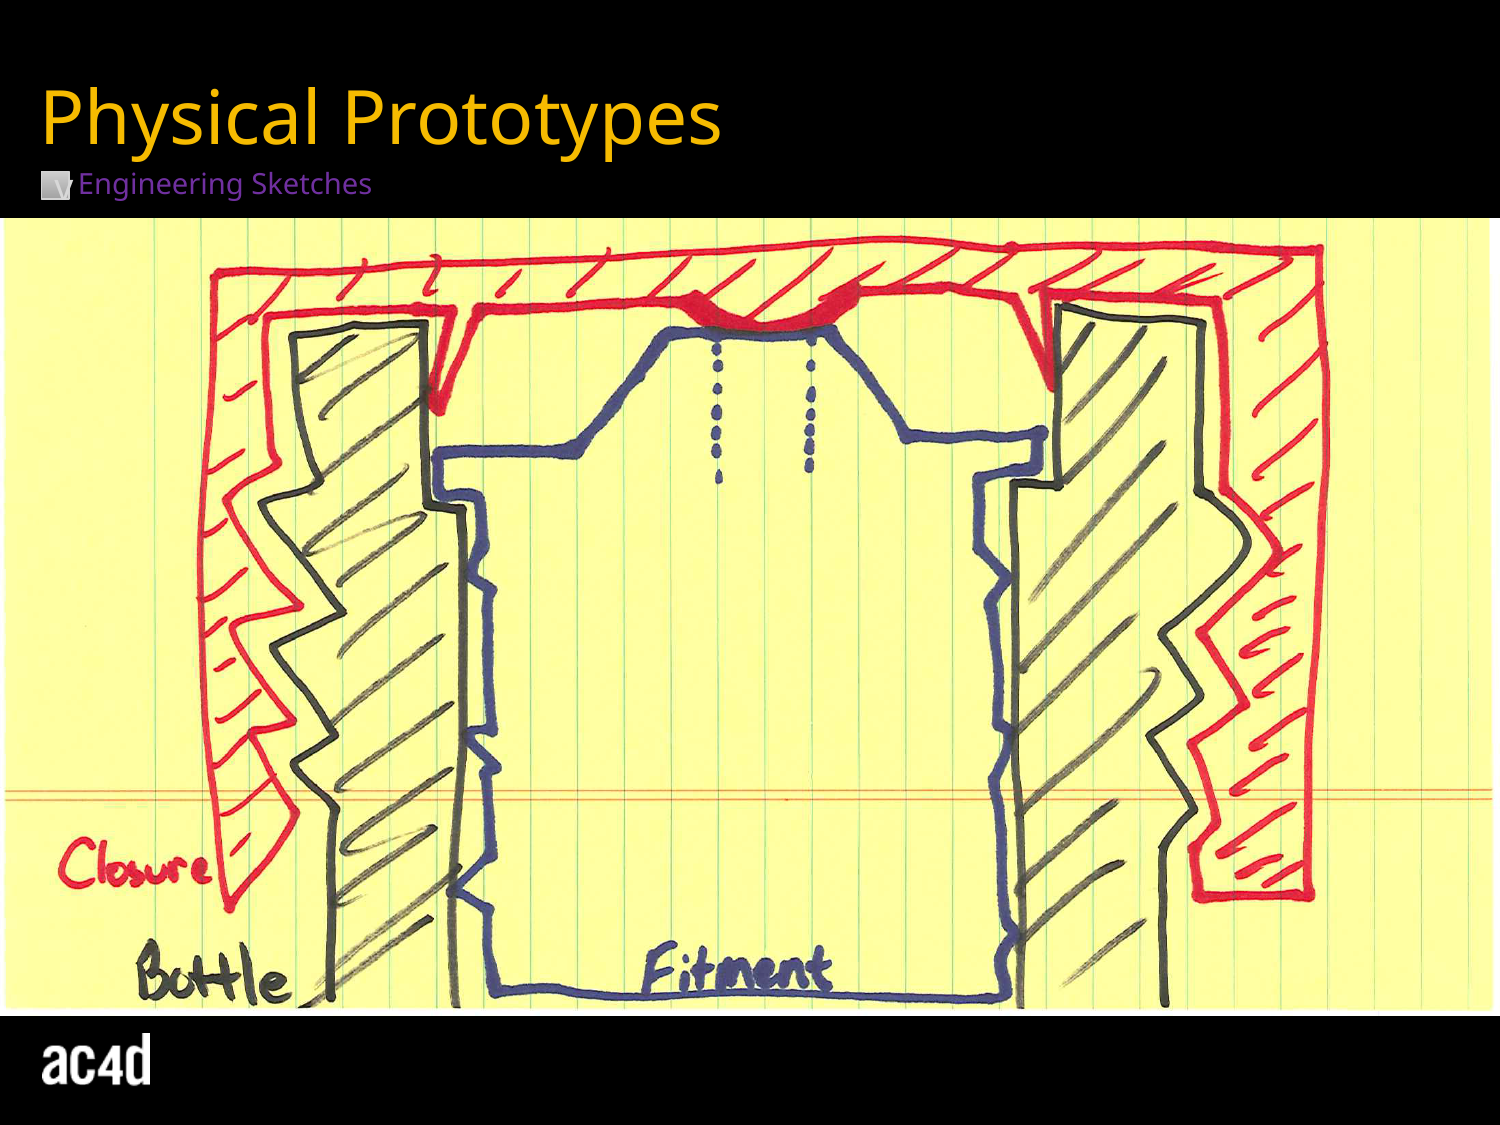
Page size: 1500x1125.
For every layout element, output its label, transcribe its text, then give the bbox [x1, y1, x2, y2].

picture [42, 1033, 150, 1088]
picture [0, 218, 1500, 1016]
text_box Physical Prototypes [24, 62, 1356, 163]
text_box Engineering Sketches [63, 158, 388, 208]
text_box v [41, 171, 70, 200]
